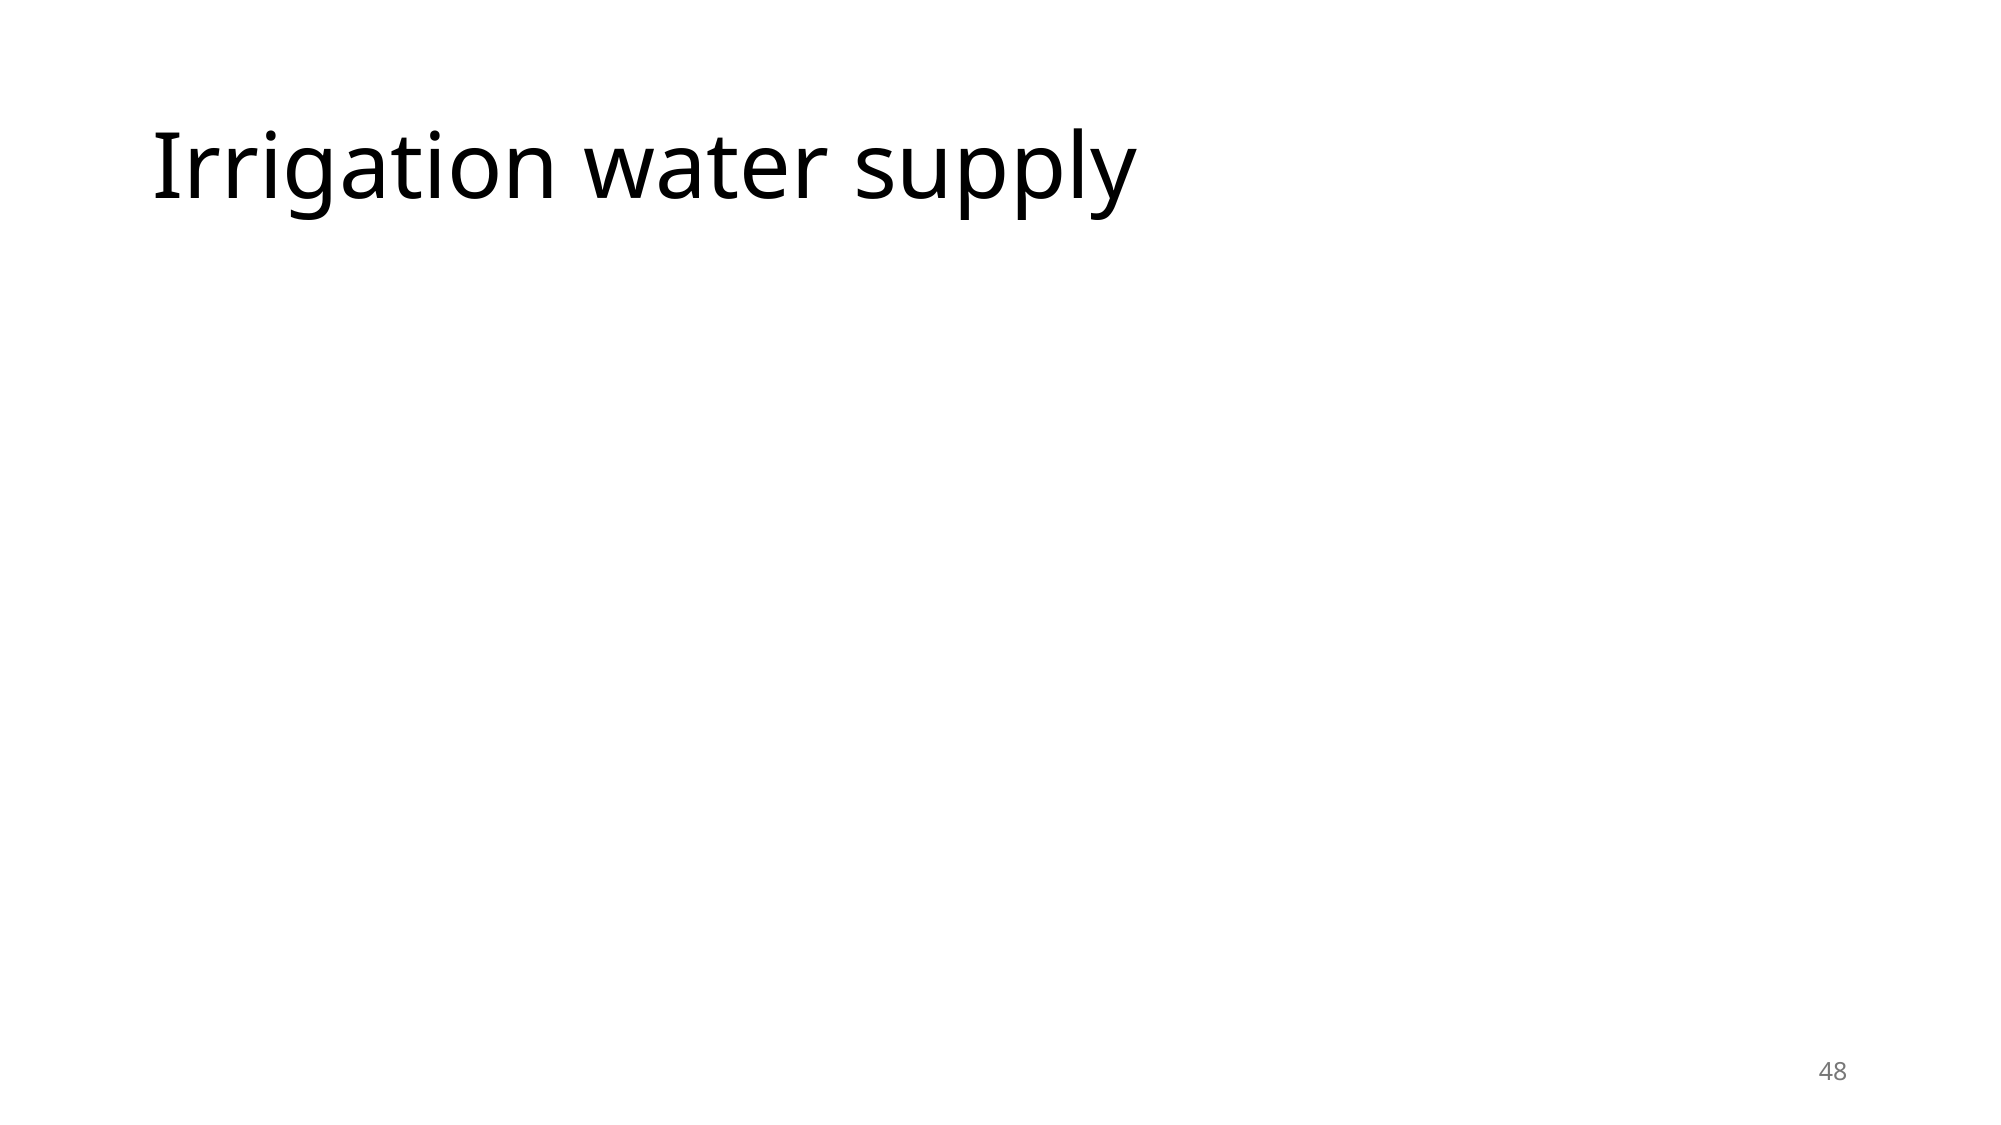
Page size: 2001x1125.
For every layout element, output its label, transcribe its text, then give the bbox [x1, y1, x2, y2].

slide_number 48 [1412, 1042, 1863, 1103]
title Irrigation water supply [137, 59, 1863, 278]
